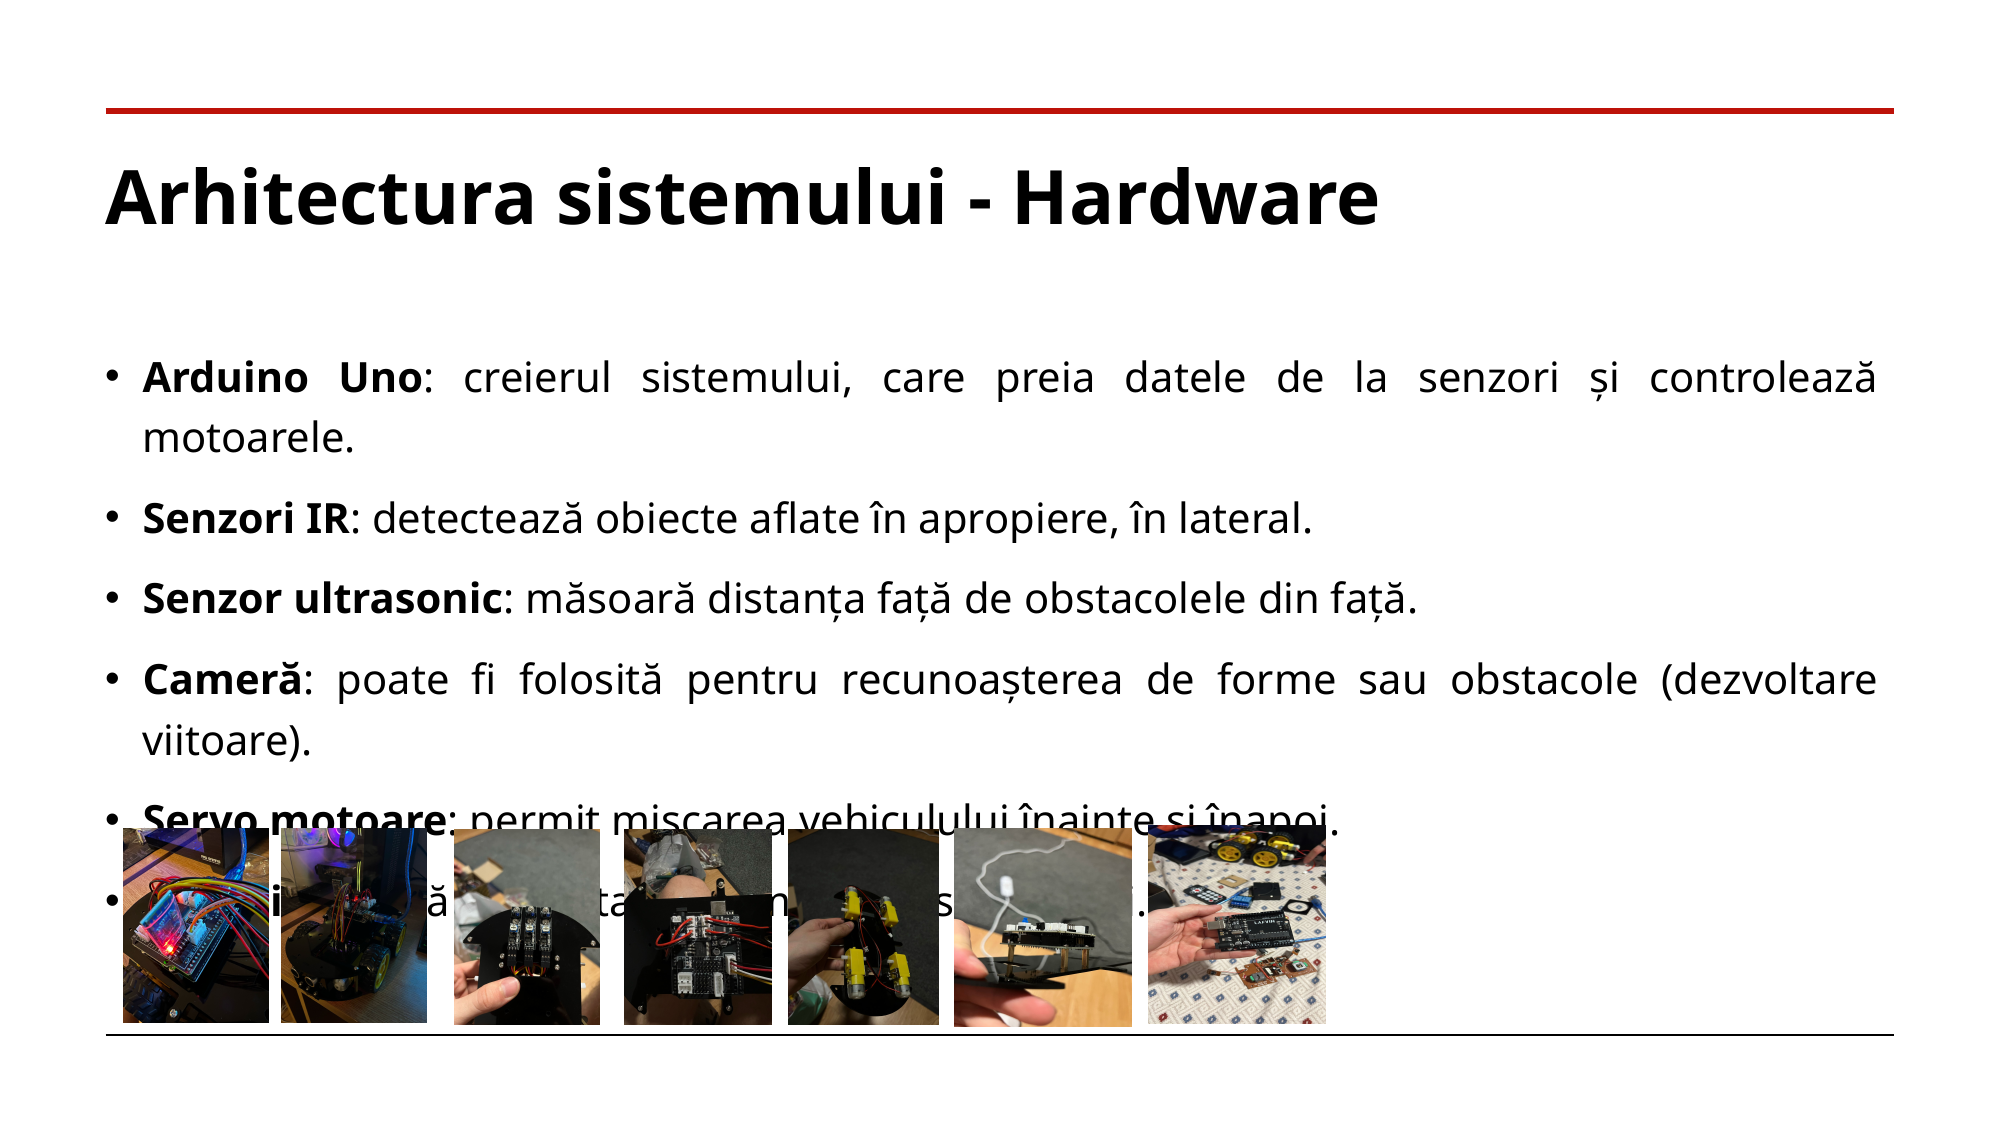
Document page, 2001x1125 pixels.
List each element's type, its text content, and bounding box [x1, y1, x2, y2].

picture [788, 829, 939, 1025]
picture [454, 829, 600, 1025]
picture [123, 828, 269, 1023]
picture [1148, 825, 1326, 1024]
picture [281, 828, 427, 1023]
picture [624, 829, 772, 1025]
list Arduino Uno: creierul sistemului, care preia datele de la senzori și controlează motoarele. Senzori IR: detectează obiecte aflate în apropiere, în lateral. Senzor ultrasonic: măsoară distanța față de obstacolele din față. Cameră: poate fi folosită pentru recunoașterea de forme sau obstacole (dezvoltare viitoare). Servo motoare: permit mișcarea vehiculului înainte și înapoi. Baterii: asigură alimentarea completă a sistemului. [90, 332, 1894, 994]
title Arhitectura sistemului - Hardware [90, 156, 1894, 332]
picture [954, 828, 1132, 1028]
